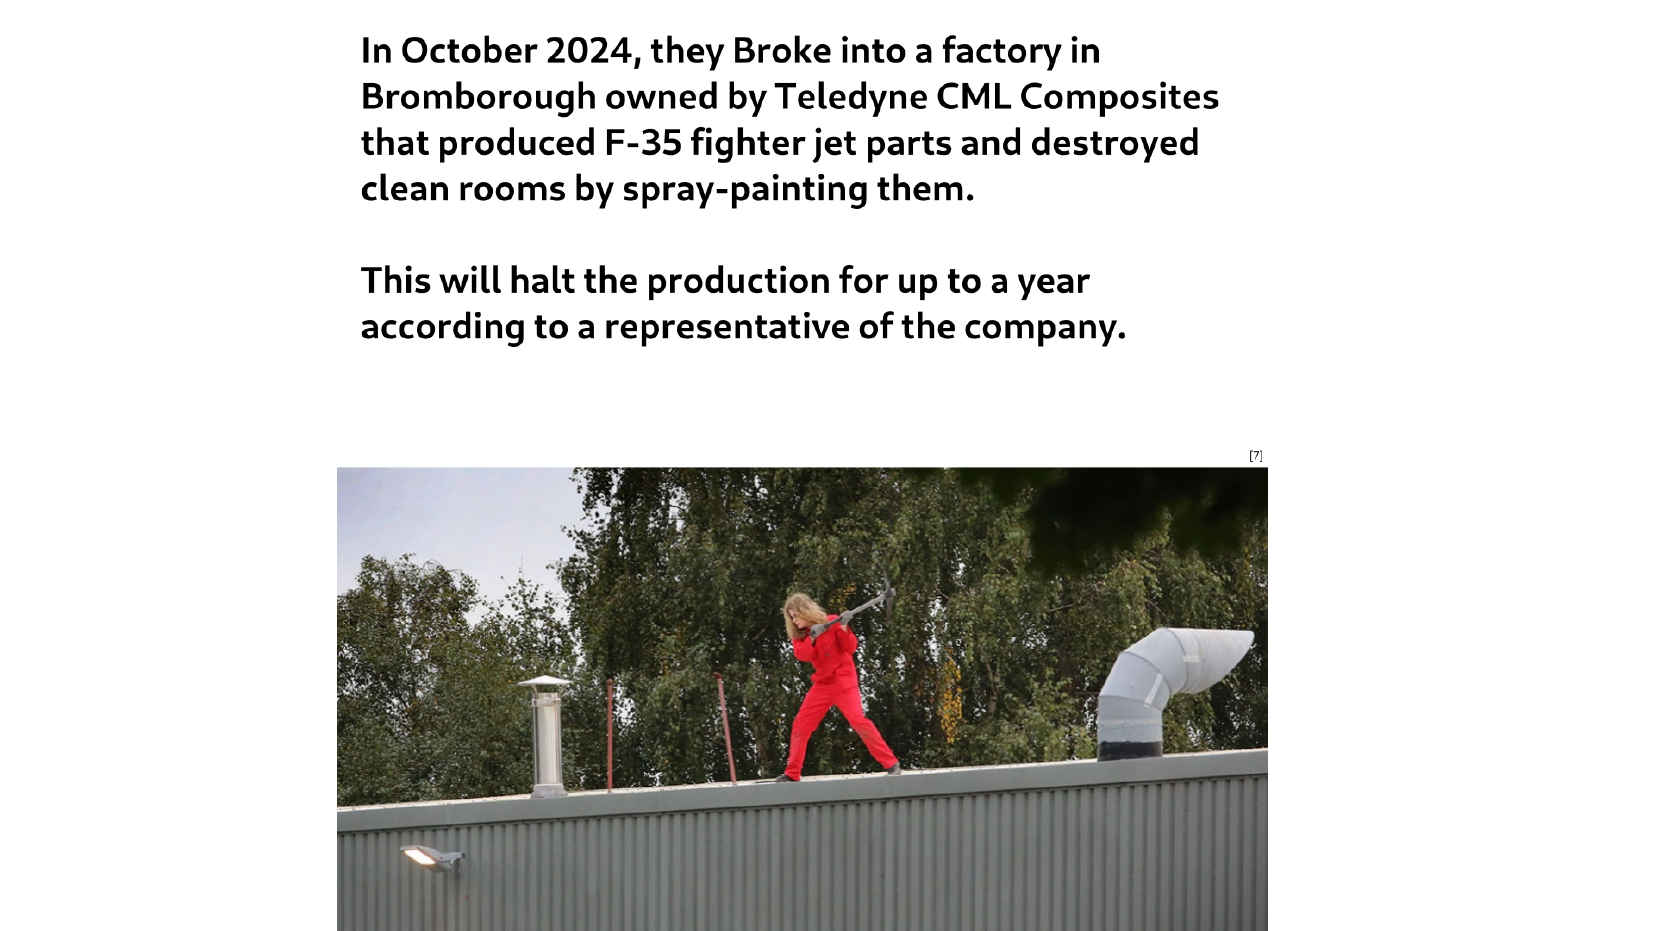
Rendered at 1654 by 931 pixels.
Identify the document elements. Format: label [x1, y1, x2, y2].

picture [337, 0, 1268, 931]
